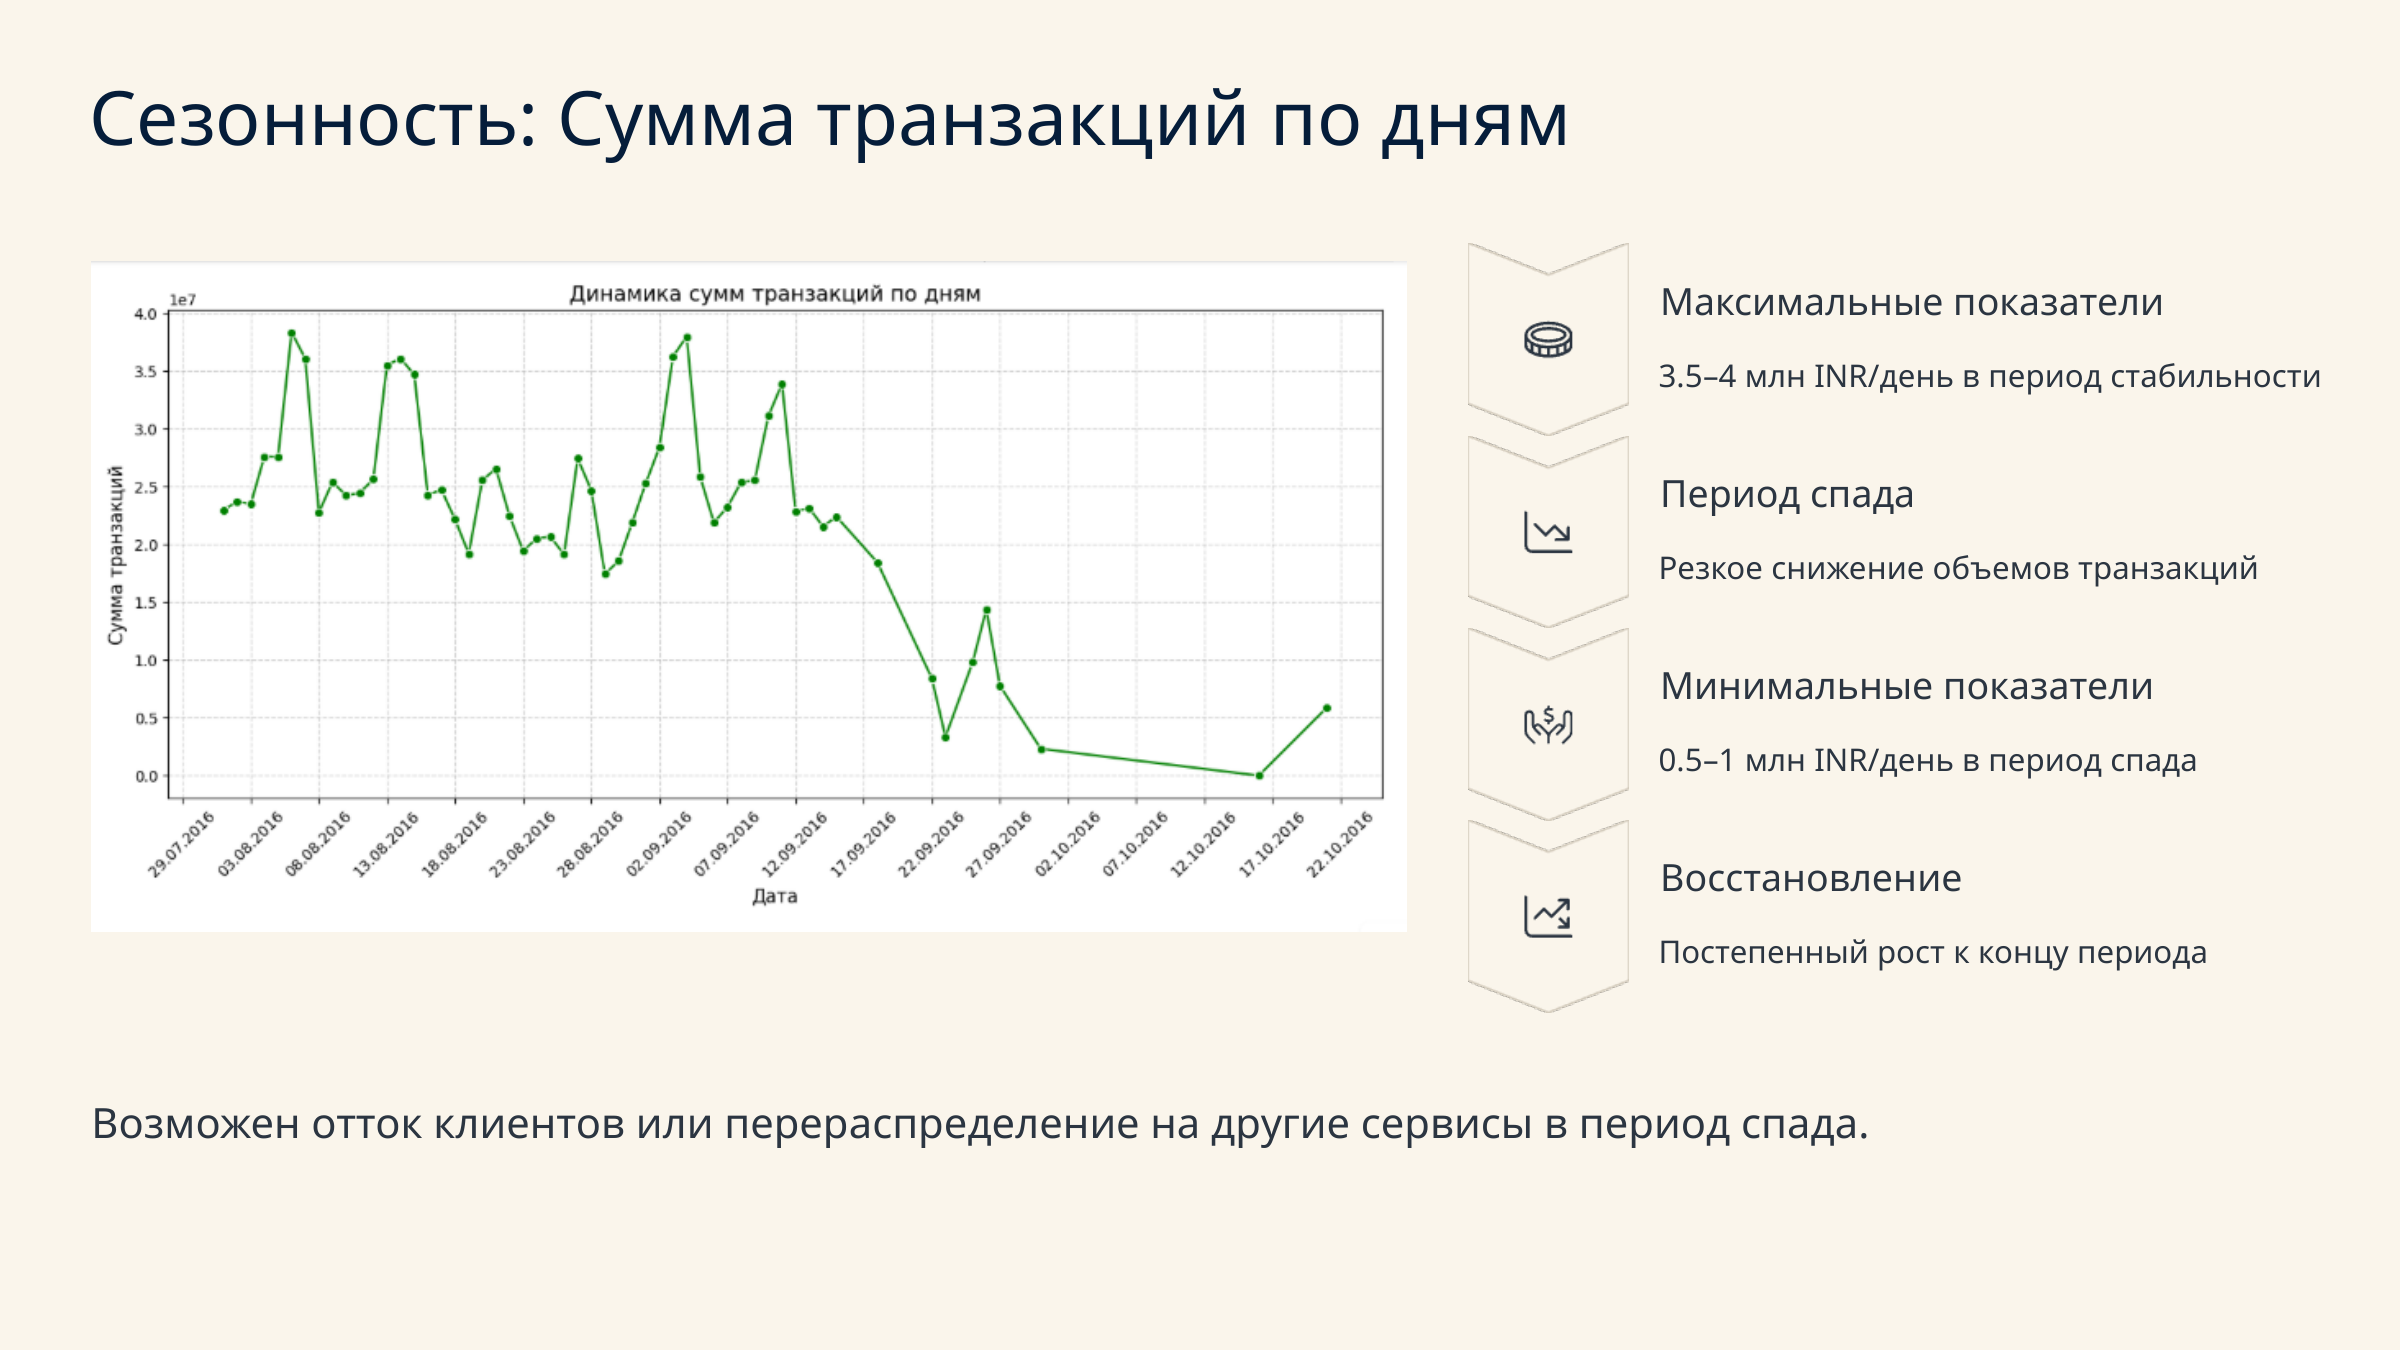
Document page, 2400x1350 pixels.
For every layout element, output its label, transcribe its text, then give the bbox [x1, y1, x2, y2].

picture [1468, 243, 1629, 1013]
text_box 0.5–1 млн INR/день в период спада [1658, 726, 2400, 778]
text_box Постепенный рост к концу периода [1658, 918, 2400, 970]
text_box 3.5–4 млн INR/день в период стабильности [1658, 342, 2400, 394]
text_box Восстановление [1660, 852, 2037, 900]
text_box Возможен отток клиентов или перераспределение на другие сервисы в период спада. [91, 1095, 2271, 1198]
text_box Резкое снижение объемов транзакций [1658, 534, 2400, 586]
text_box Максимальные показатели [1660, 276, 2162, 324]
text_box Период спада [1660, 468, 2037, 516]
text_box Минимальные показатели [1660, 660, 2152, 708]
text_box Сезонность: Сумма транзакций по дням [89, 66, 1833, 255]
picture [91, 261, 1407, 932]
